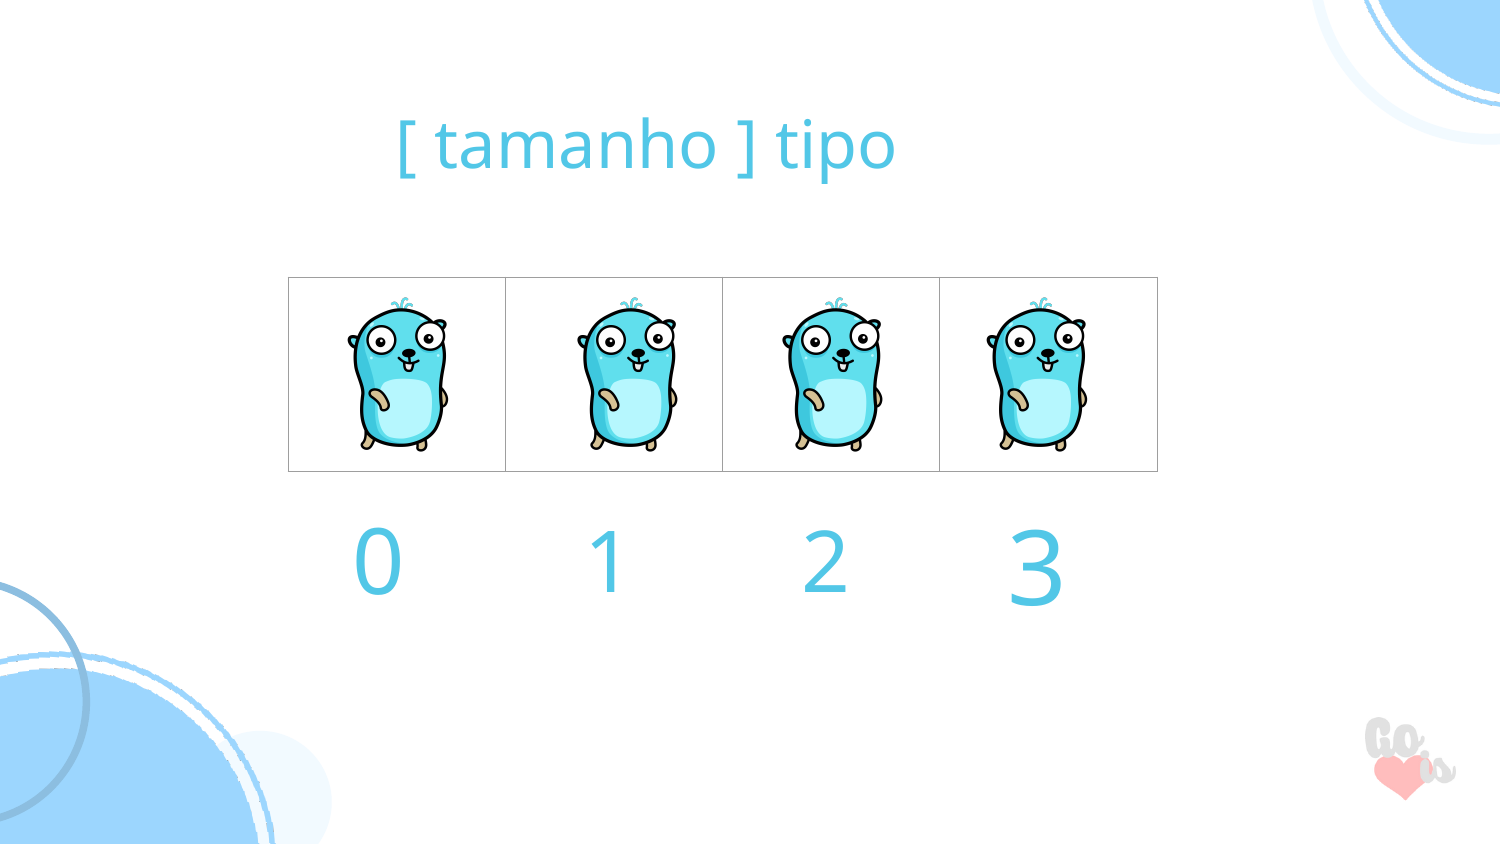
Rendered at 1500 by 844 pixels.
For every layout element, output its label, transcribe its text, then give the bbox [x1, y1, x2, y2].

table_header [289, 278, 505, 471]
text_box 3 [992, 476, 1083, 642]
picture [1365, 717, 1456, 801]
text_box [1308, 0, 1500, 145]
text_box [ tamanho ] tipo [380, 80, 1066, 197]
picture [550, 295, 708, 453]
text_box 2 [787, 476, 878, 633]
picture [754, 295, 912, 453]
picture [320, 295, 478, 453]
text_box 1 [569, 476, 672, 633]
picture [959, 295, 1117, 453]
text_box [0, 566, 338, 844]
table_header [940, 278, 1157, 471]
table_header [723, 278, 939, 471]
table_header [506, 278, 722, 471]
text_box 0 [352, 486, 454, 623]
